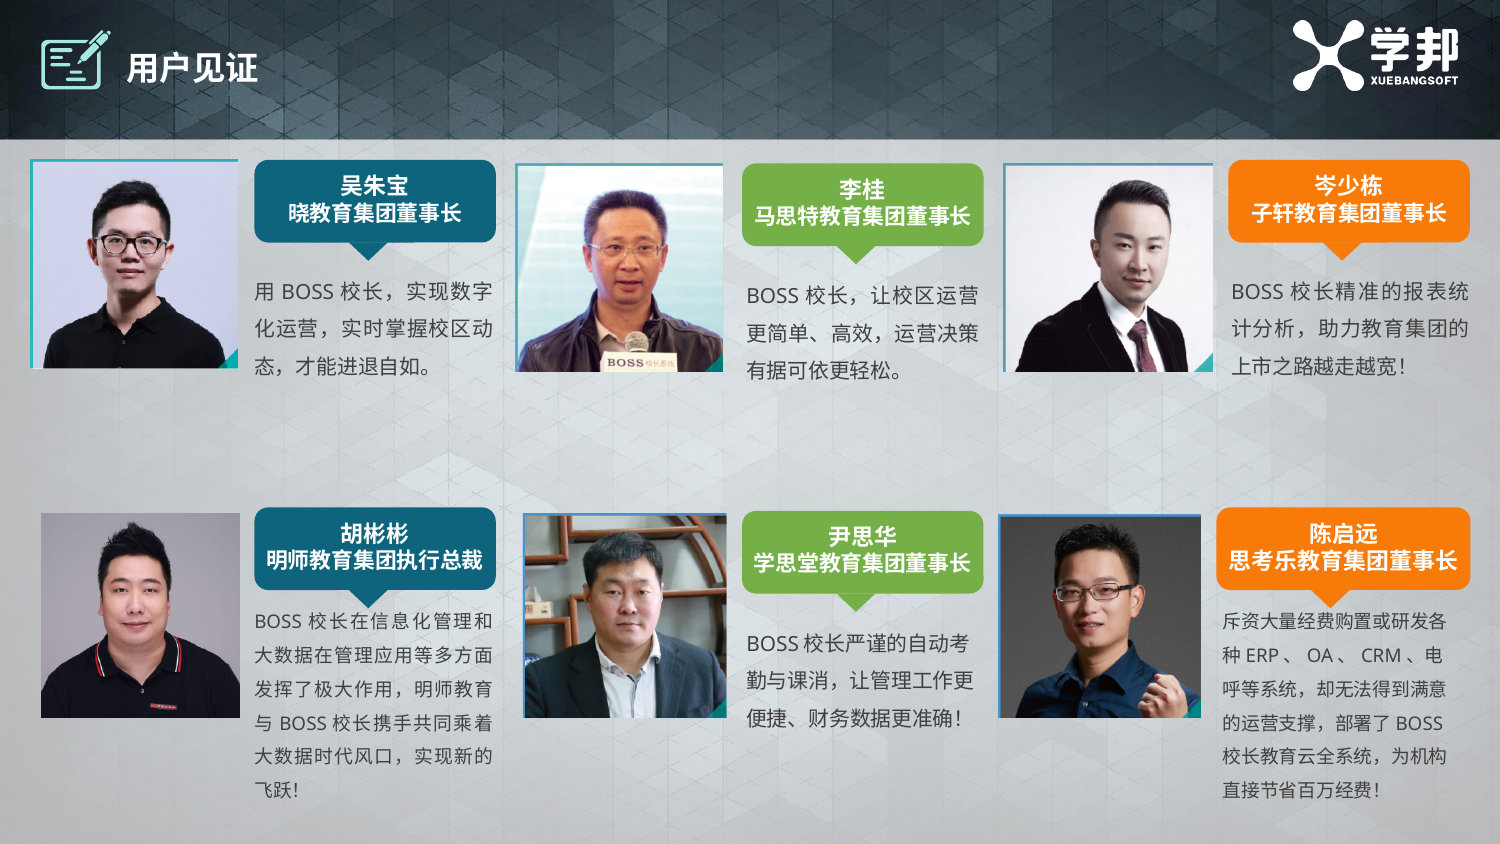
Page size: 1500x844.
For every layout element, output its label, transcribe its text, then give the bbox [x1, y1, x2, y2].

title 用户见证 [111, 43, 561, 90]
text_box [254, 507, 1471, 802]
picture [0, 0, 1500, 844]
text_box [41, 30, 111, 90]
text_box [29, 159, 1471, 380]
